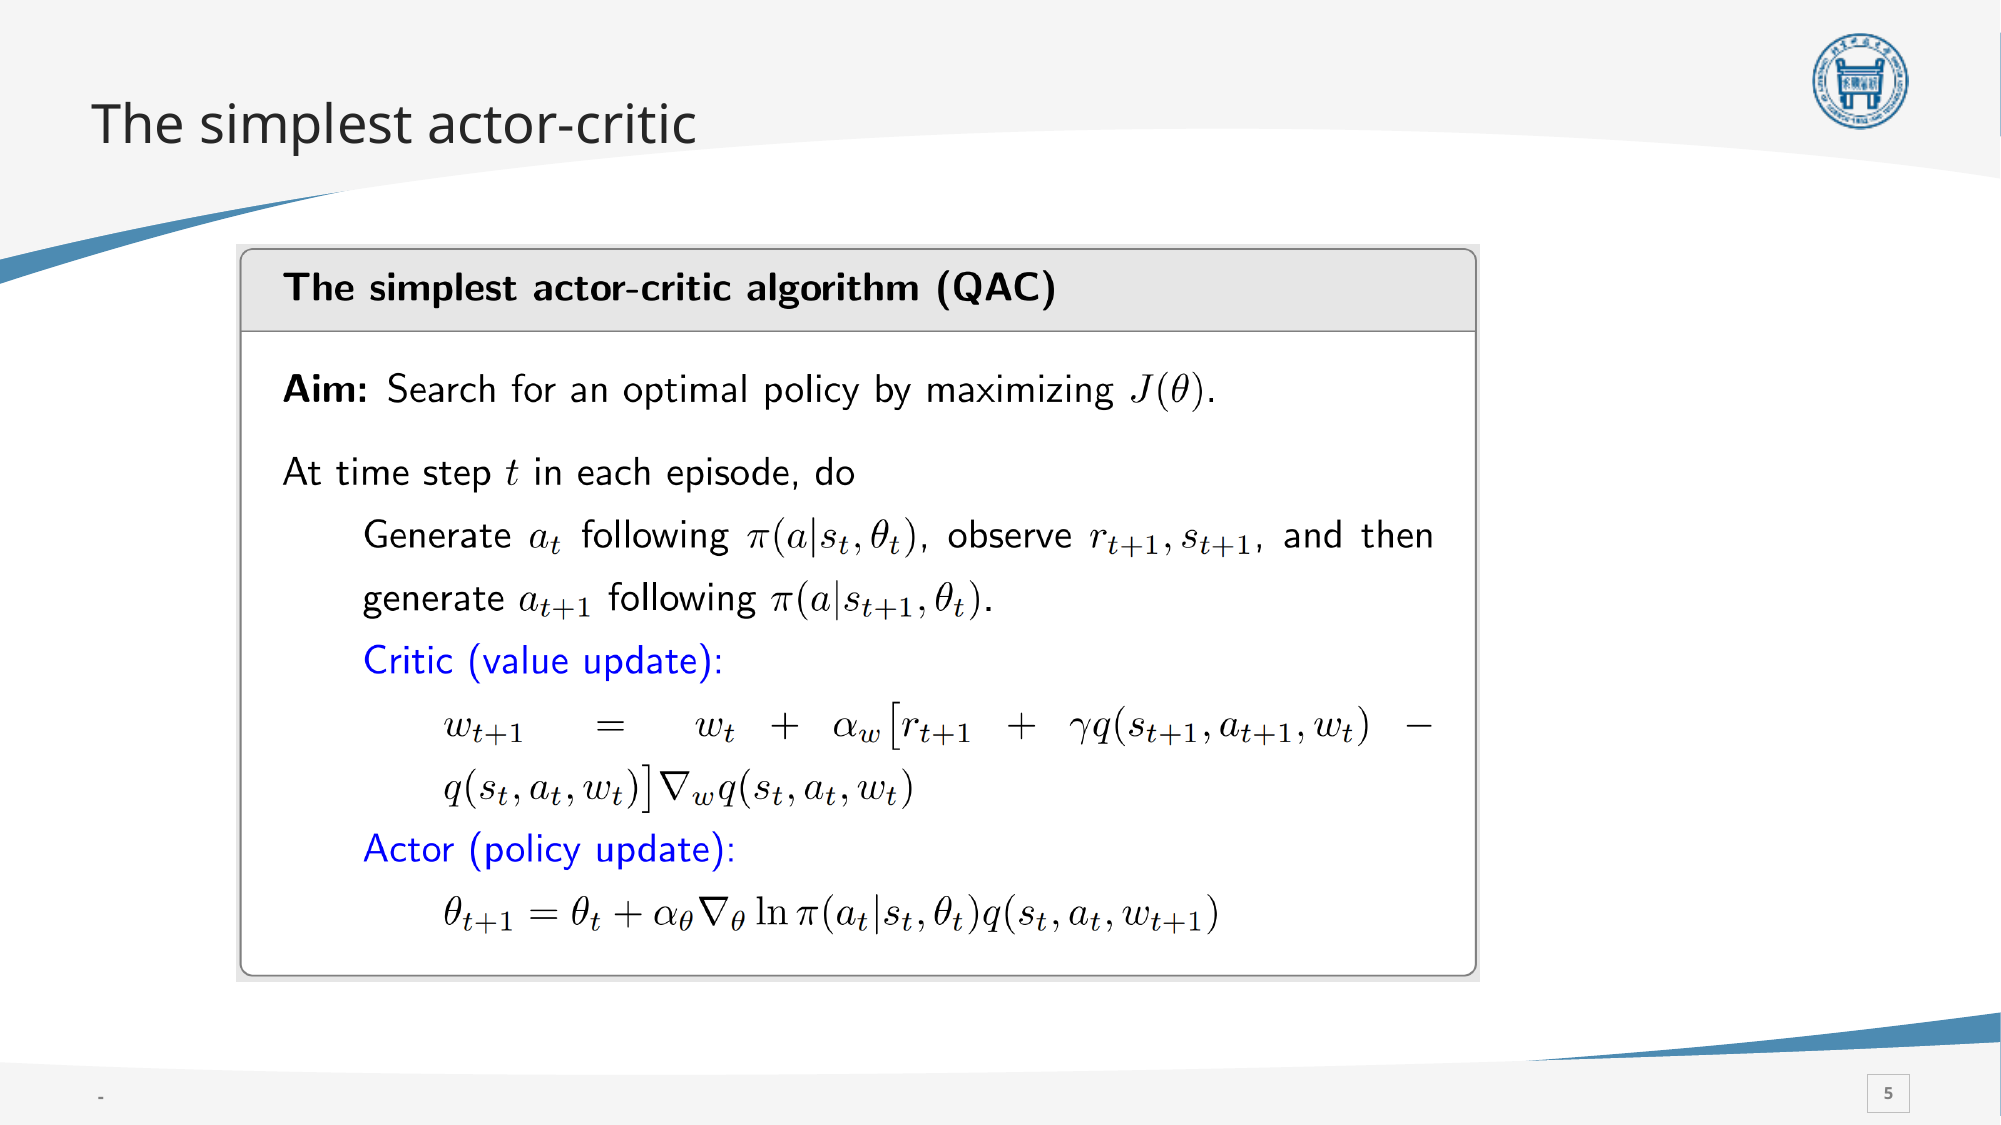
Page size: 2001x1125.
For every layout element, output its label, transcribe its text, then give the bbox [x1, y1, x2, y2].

picture [1812, 33, 1909, 130]
title The simplest actor-critic [79, 57, 824, 146]
picture [236, 244, 1480, 982]
